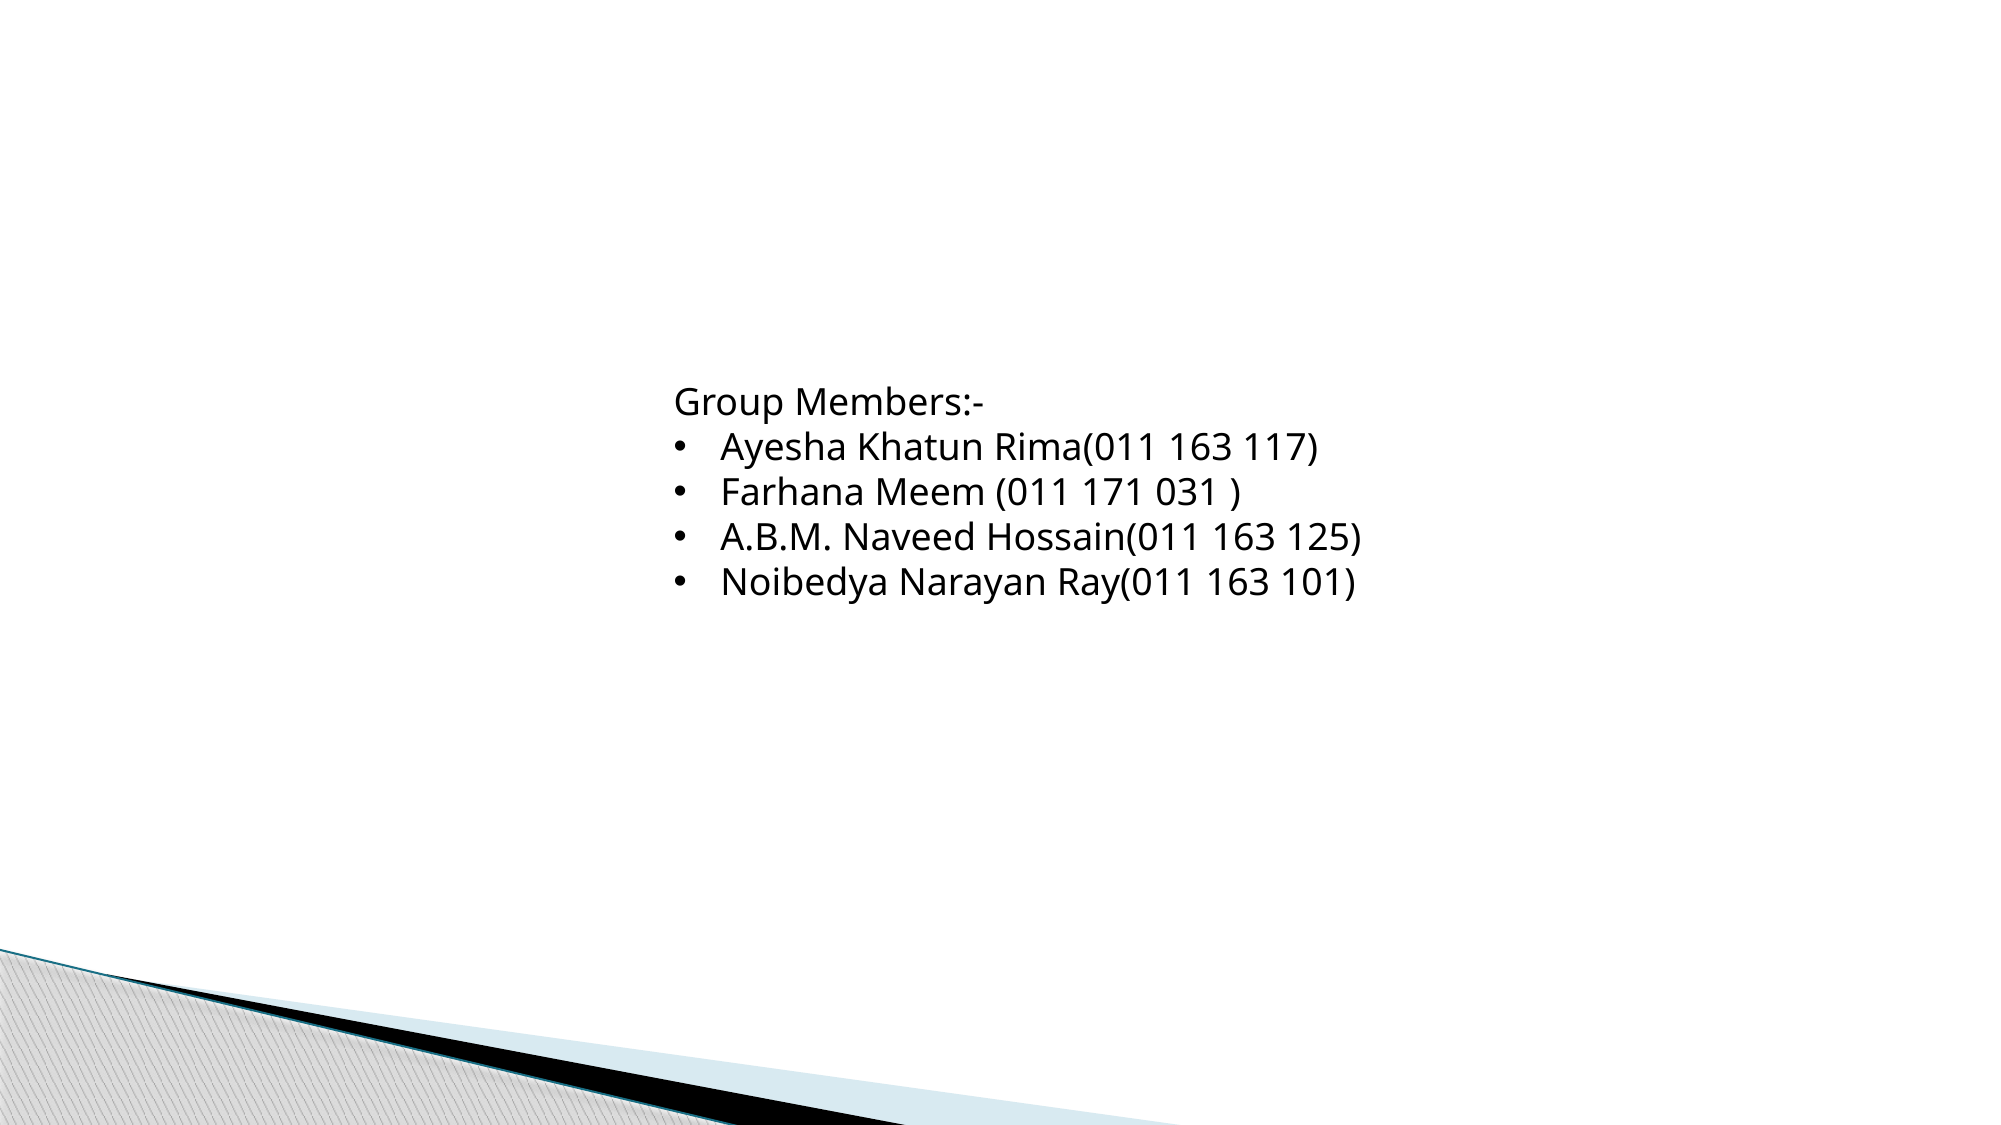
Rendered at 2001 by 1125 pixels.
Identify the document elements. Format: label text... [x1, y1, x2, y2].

text_box Group Members:- Ayesha Khatun Rima(011 163 117) Farhana Meem (011 171 031 ) A.B.M. Naveed Hossain(011 163 125) Noibedya Narayan Ray(011 163 101) [658, 370, 1957, 611]
